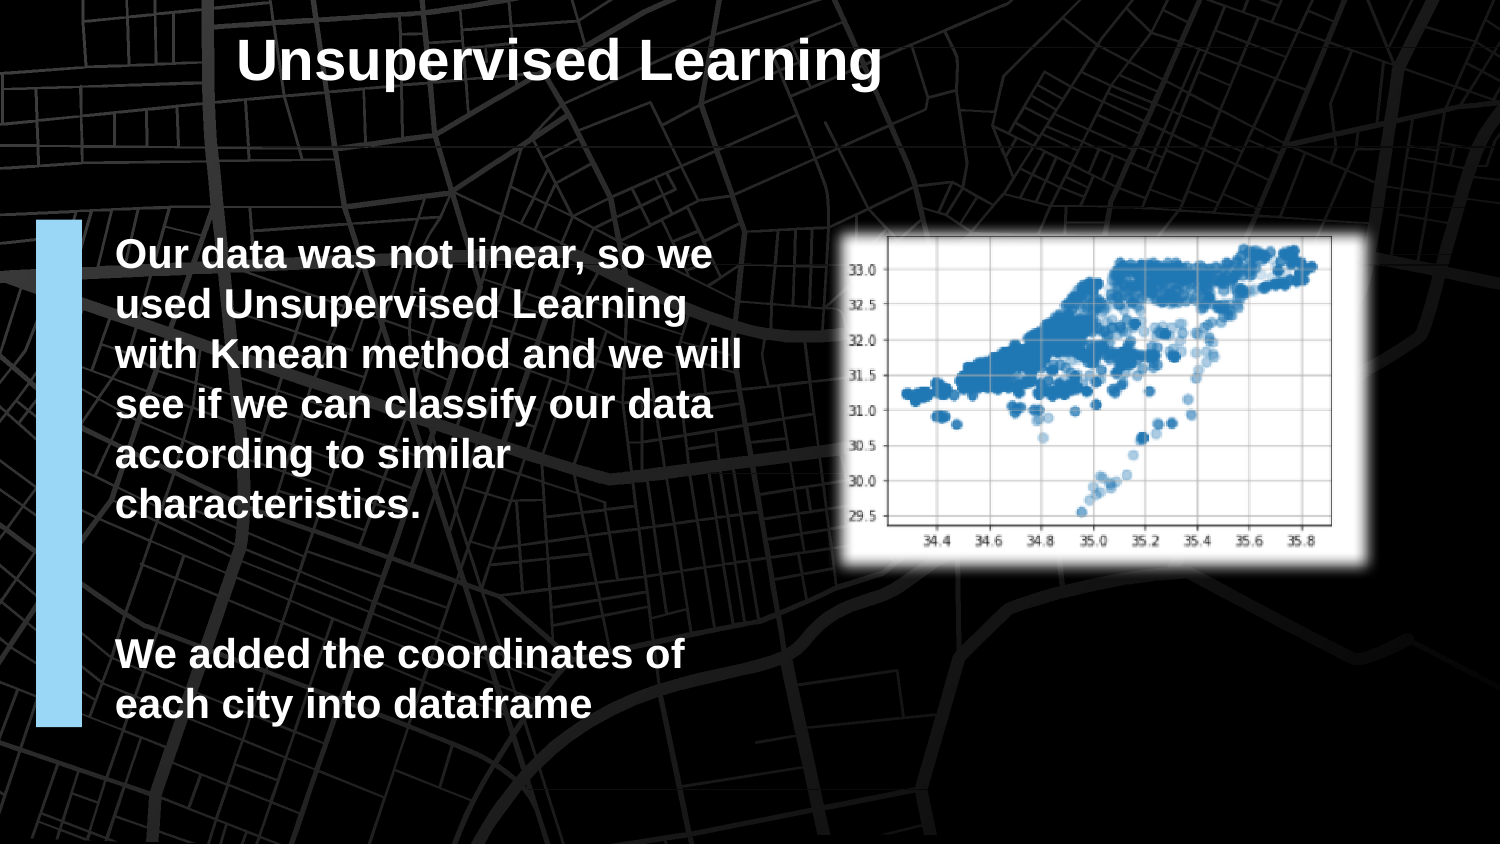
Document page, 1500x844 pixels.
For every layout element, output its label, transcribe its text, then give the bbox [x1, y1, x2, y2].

text_box Unsupervised Learning [222, 14, 1500, 190]
picture [826, 219, 1381, 580]
text_box [36, 219, 82, 728]
text_box Our data was not linear, so we used Unsupervised Learning with Kmean method and we will see if we can classify our data according to similar characteristics. We added the coordinates of each city into dataframe [100, 219, 777, 735]
